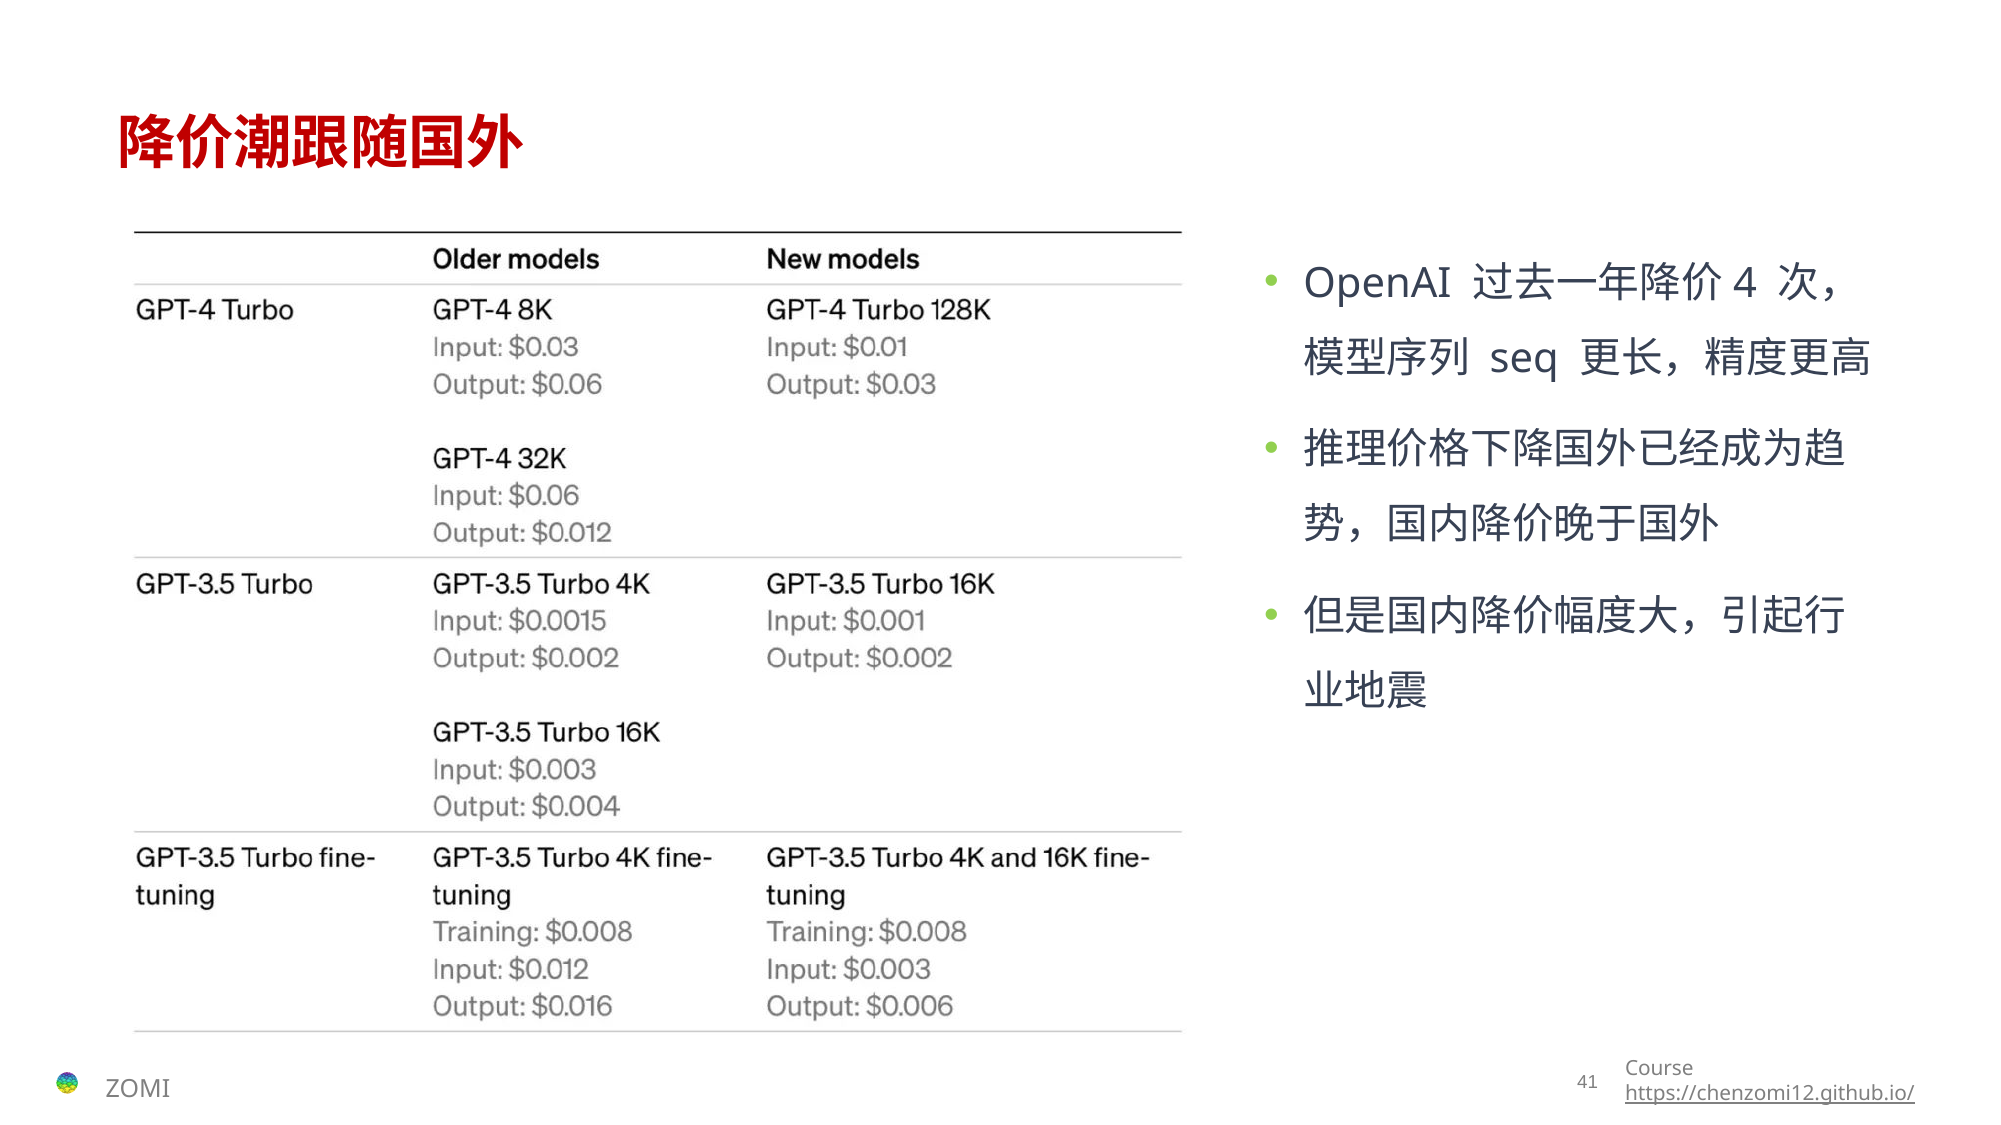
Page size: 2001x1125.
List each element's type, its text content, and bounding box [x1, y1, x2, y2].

list OpenAI 过去一年降价4 次，模型序列 seq 更长，精度更高 推理价格下降国外已经成为趋势，国内降价晚于国外 但是国内降价幅度大，引起行业地震 [1249, 223, 1901, 1043]
picture [57, 1073, 77, 1093]
picture [124, 222, 1187, 1043]
title 降价潮跟随国外 [102, 91, 1901, 189]
